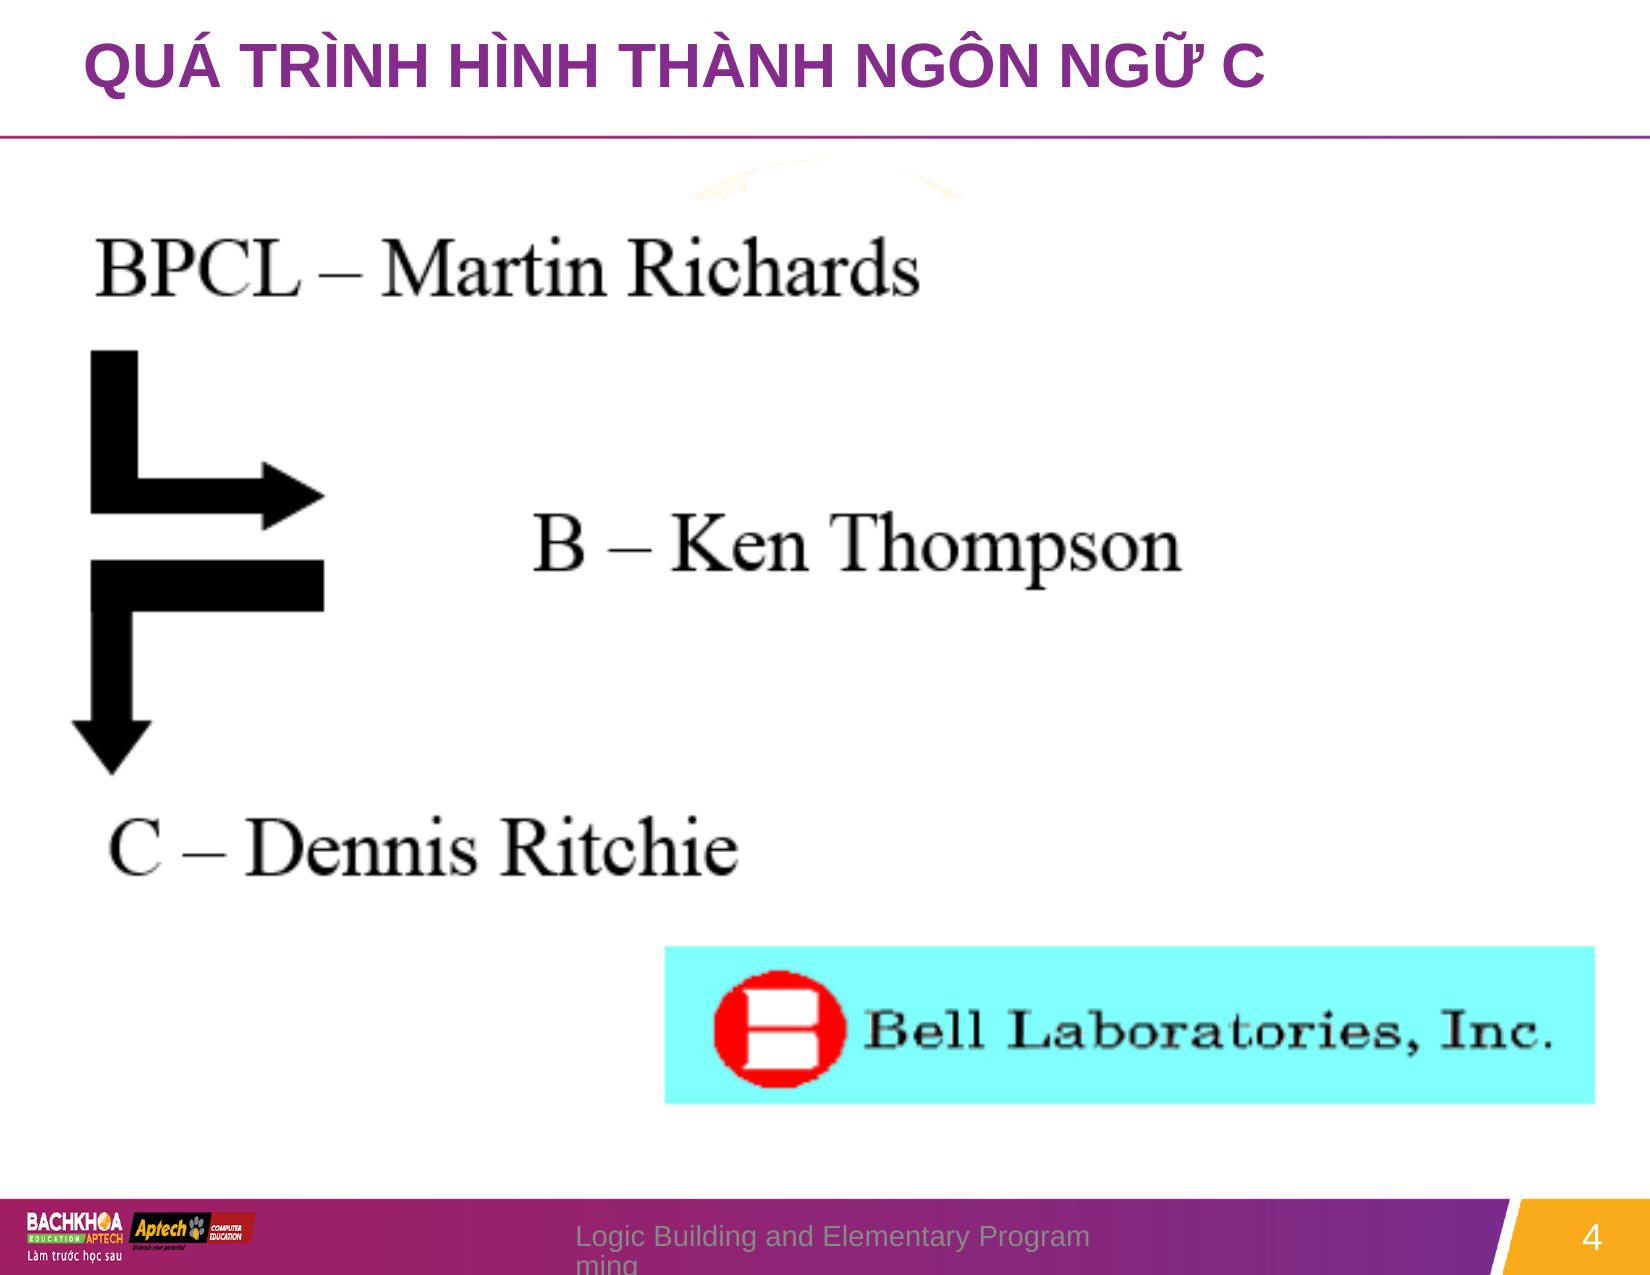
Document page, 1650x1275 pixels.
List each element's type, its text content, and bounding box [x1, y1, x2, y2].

footer Logic Building and Elementary Programming [560, 1201, 1118, 1270]
picture [0, 0, 1650, 1275]
slide_number 4 [1534, 1201, 1650, 1270]
title QUÁ TRÌNH HÌNH THÀNH NGÔN NGỮ C [68, 0, 1609, 135]
